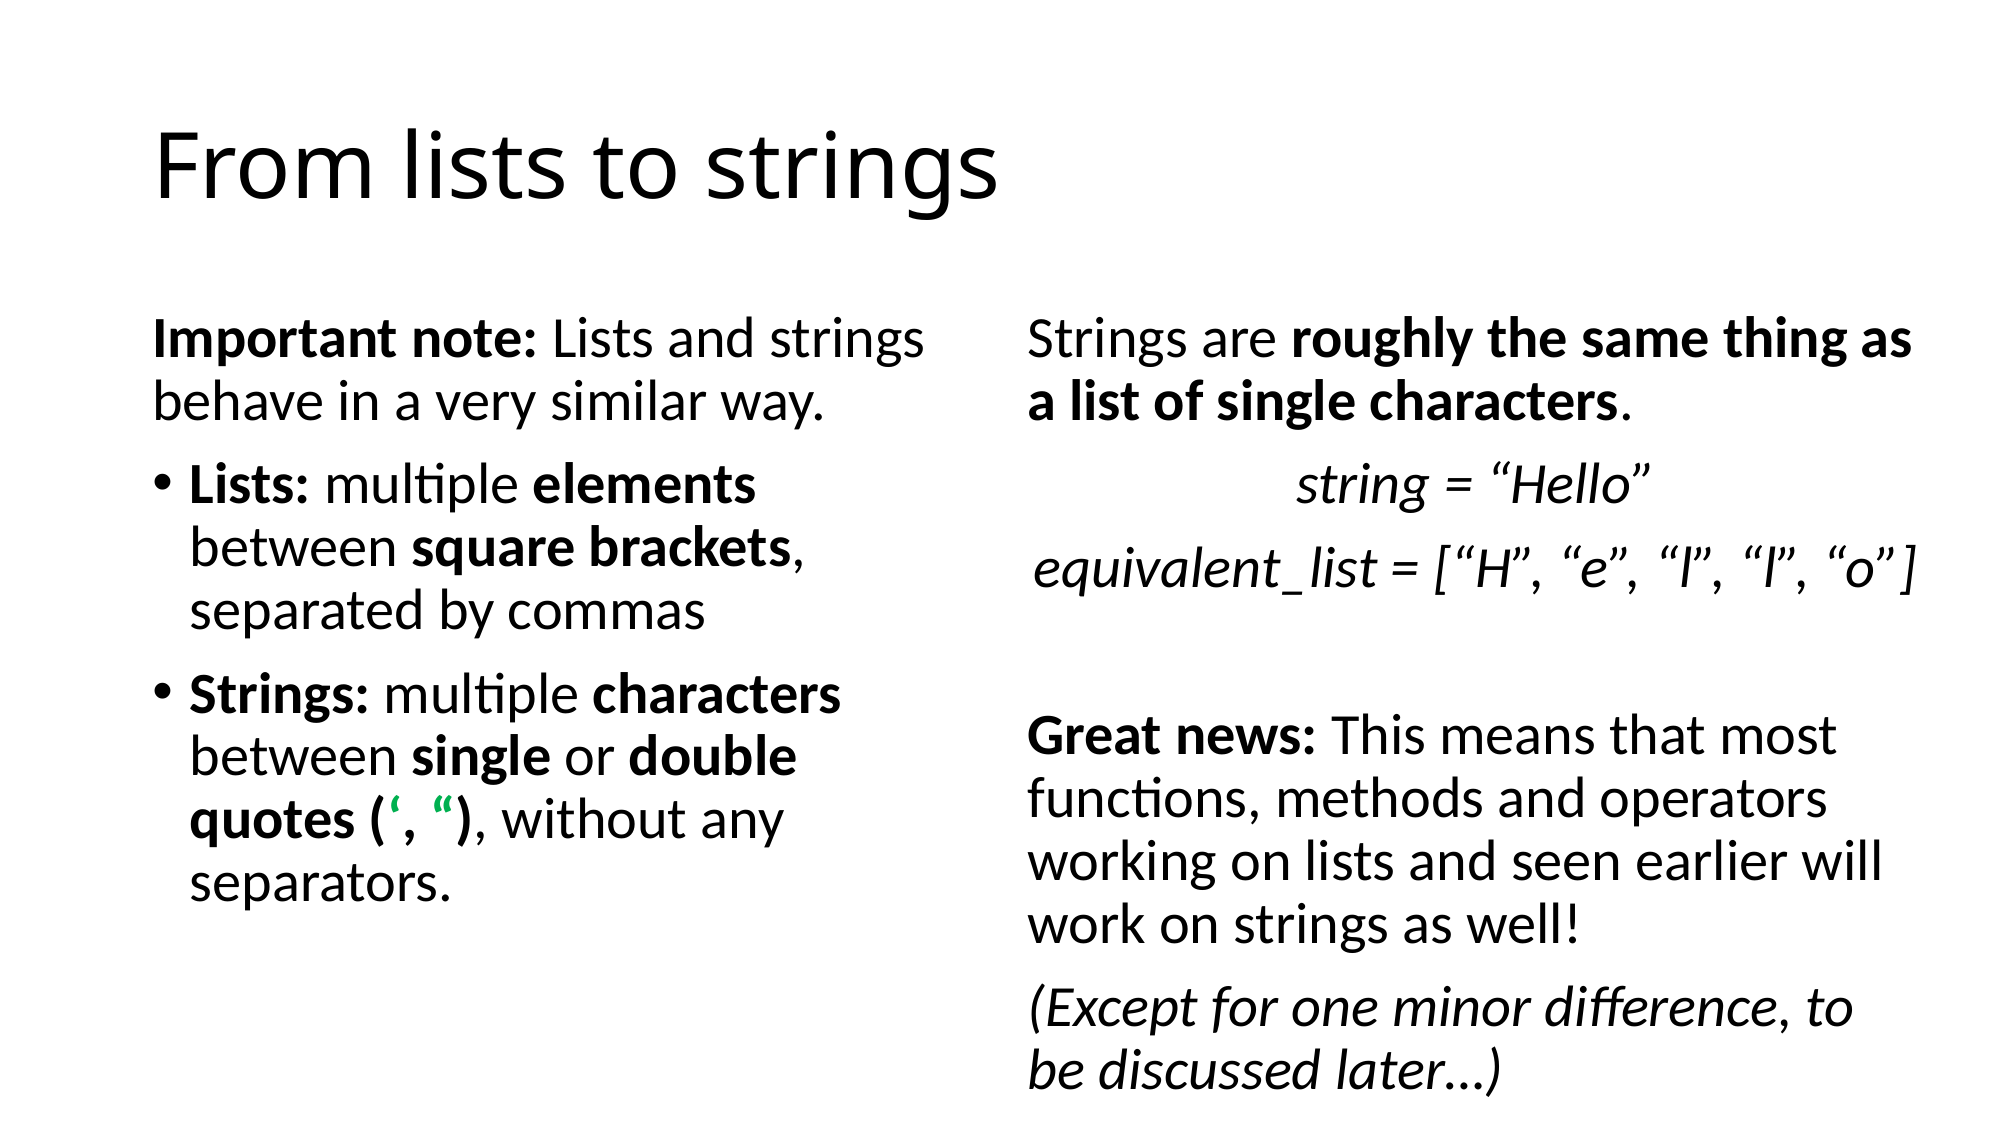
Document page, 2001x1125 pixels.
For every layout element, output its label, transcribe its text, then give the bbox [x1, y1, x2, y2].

list Important note: Lists and strings behave in a very similar way. Lists: multiple elements between square brackets, separated by commas Strings: multiple characters between single or double quotes (‘, “), without any separators. [137, 299, 988, 1014]
title From lists to strings [137, 59, 1863, 278]
list Strings are roughly the same thing as a list of single characters. string = “Hello” equivalent_list = [“H”, “e”, “l”, “l”, “o”] Great news: This means that most functions, methods and operators working on lists and seen earlier will work on strings as well! (Except for one minor difference, to be discussed later…) [1012, 299, 1940, 1125]
